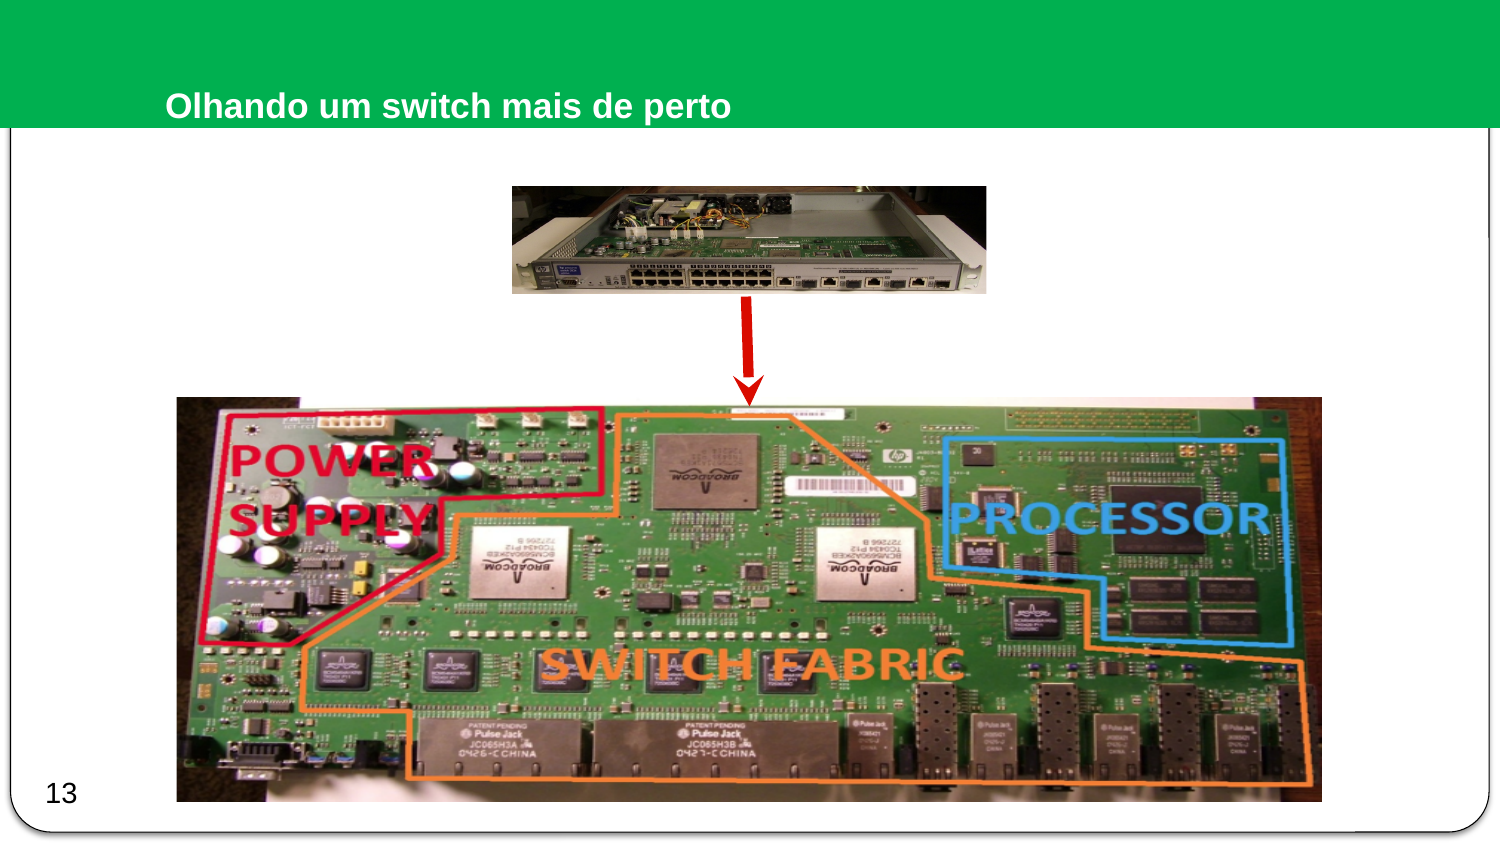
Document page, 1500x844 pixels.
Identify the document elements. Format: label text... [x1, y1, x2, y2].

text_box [745, 296, 750, 407]
picture [511, 185, 987, 295]
picture [176, 397, 1323, 802]
title Olhando um switch mais de perto [150, 33, 1425, 175]
slide_number 13 [23, 764, 99, 821]
